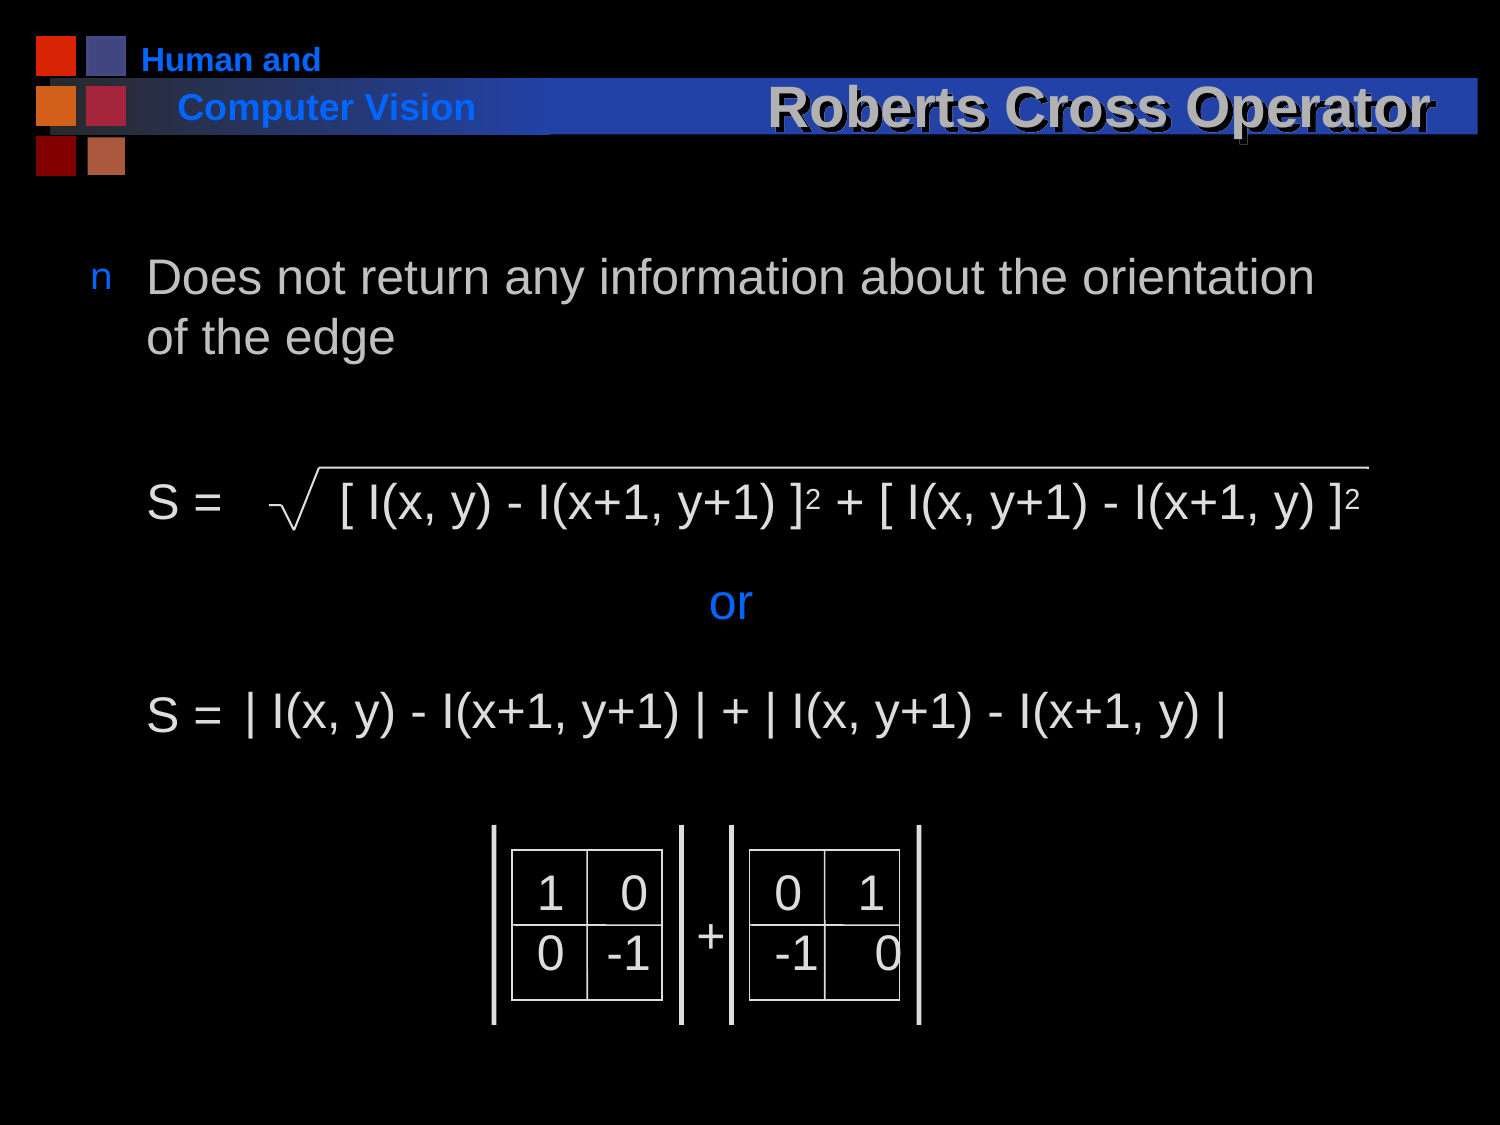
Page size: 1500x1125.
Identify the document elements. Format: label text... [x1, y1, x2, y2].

text_box S = [131, 462, 252, 538]
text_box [268, 462, 1376, 538]
text_box | I(x, y) - I(x+1, y+1) | + | I(x, y+1) - I(x+1, y) | [229, 671, 1244, 746]
text_box or [694, 562, 769, 638]
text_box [493, 824, 920, 1026]
list Does not return any information about the orientation of the edge [74, 236, 1351, 388]
title Roberts Cross Operator [736, 46, 1463, 148]
text_box S = [131, 674, 252, 750]
